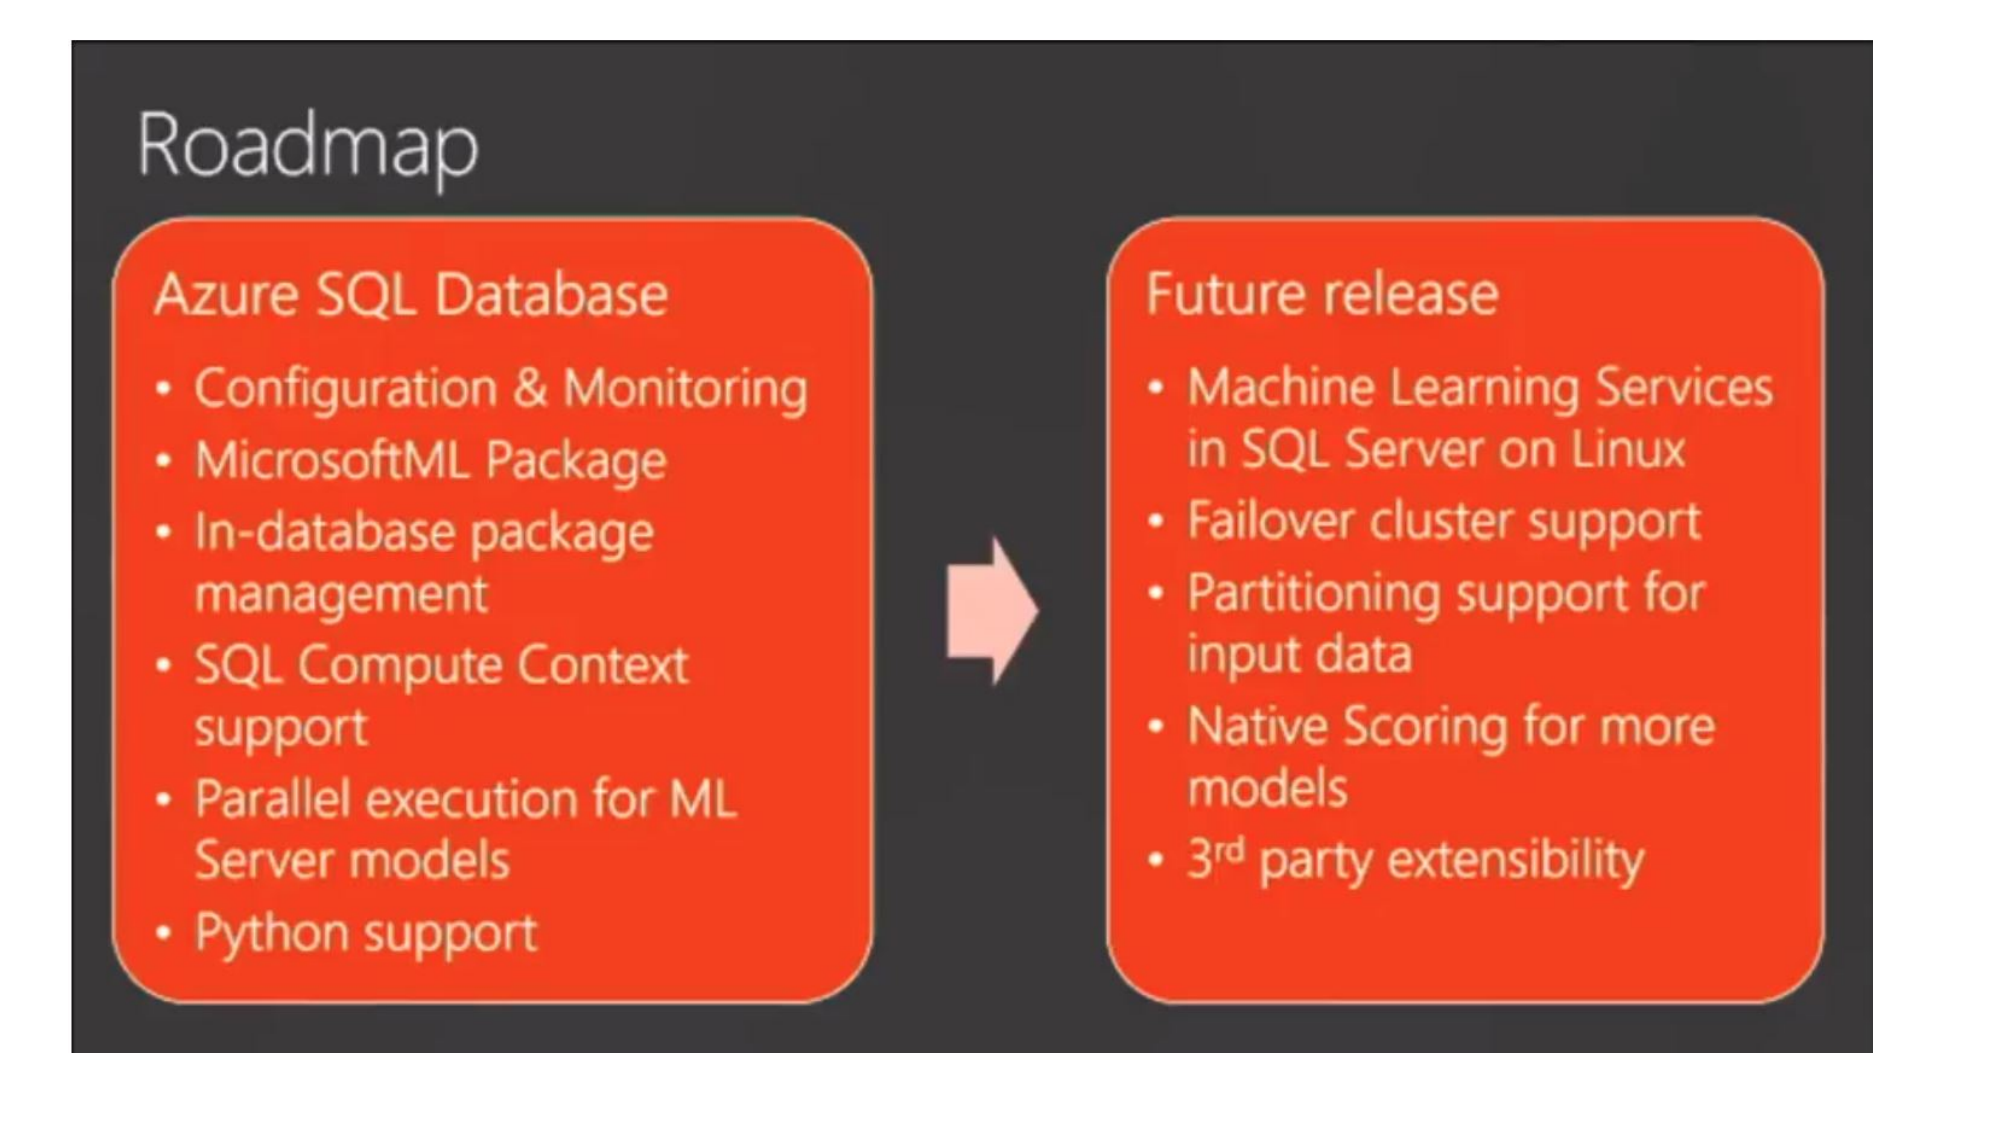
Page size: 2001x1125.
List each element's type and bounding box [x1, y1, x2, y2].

picture [68, 39, 1873, 1053]
